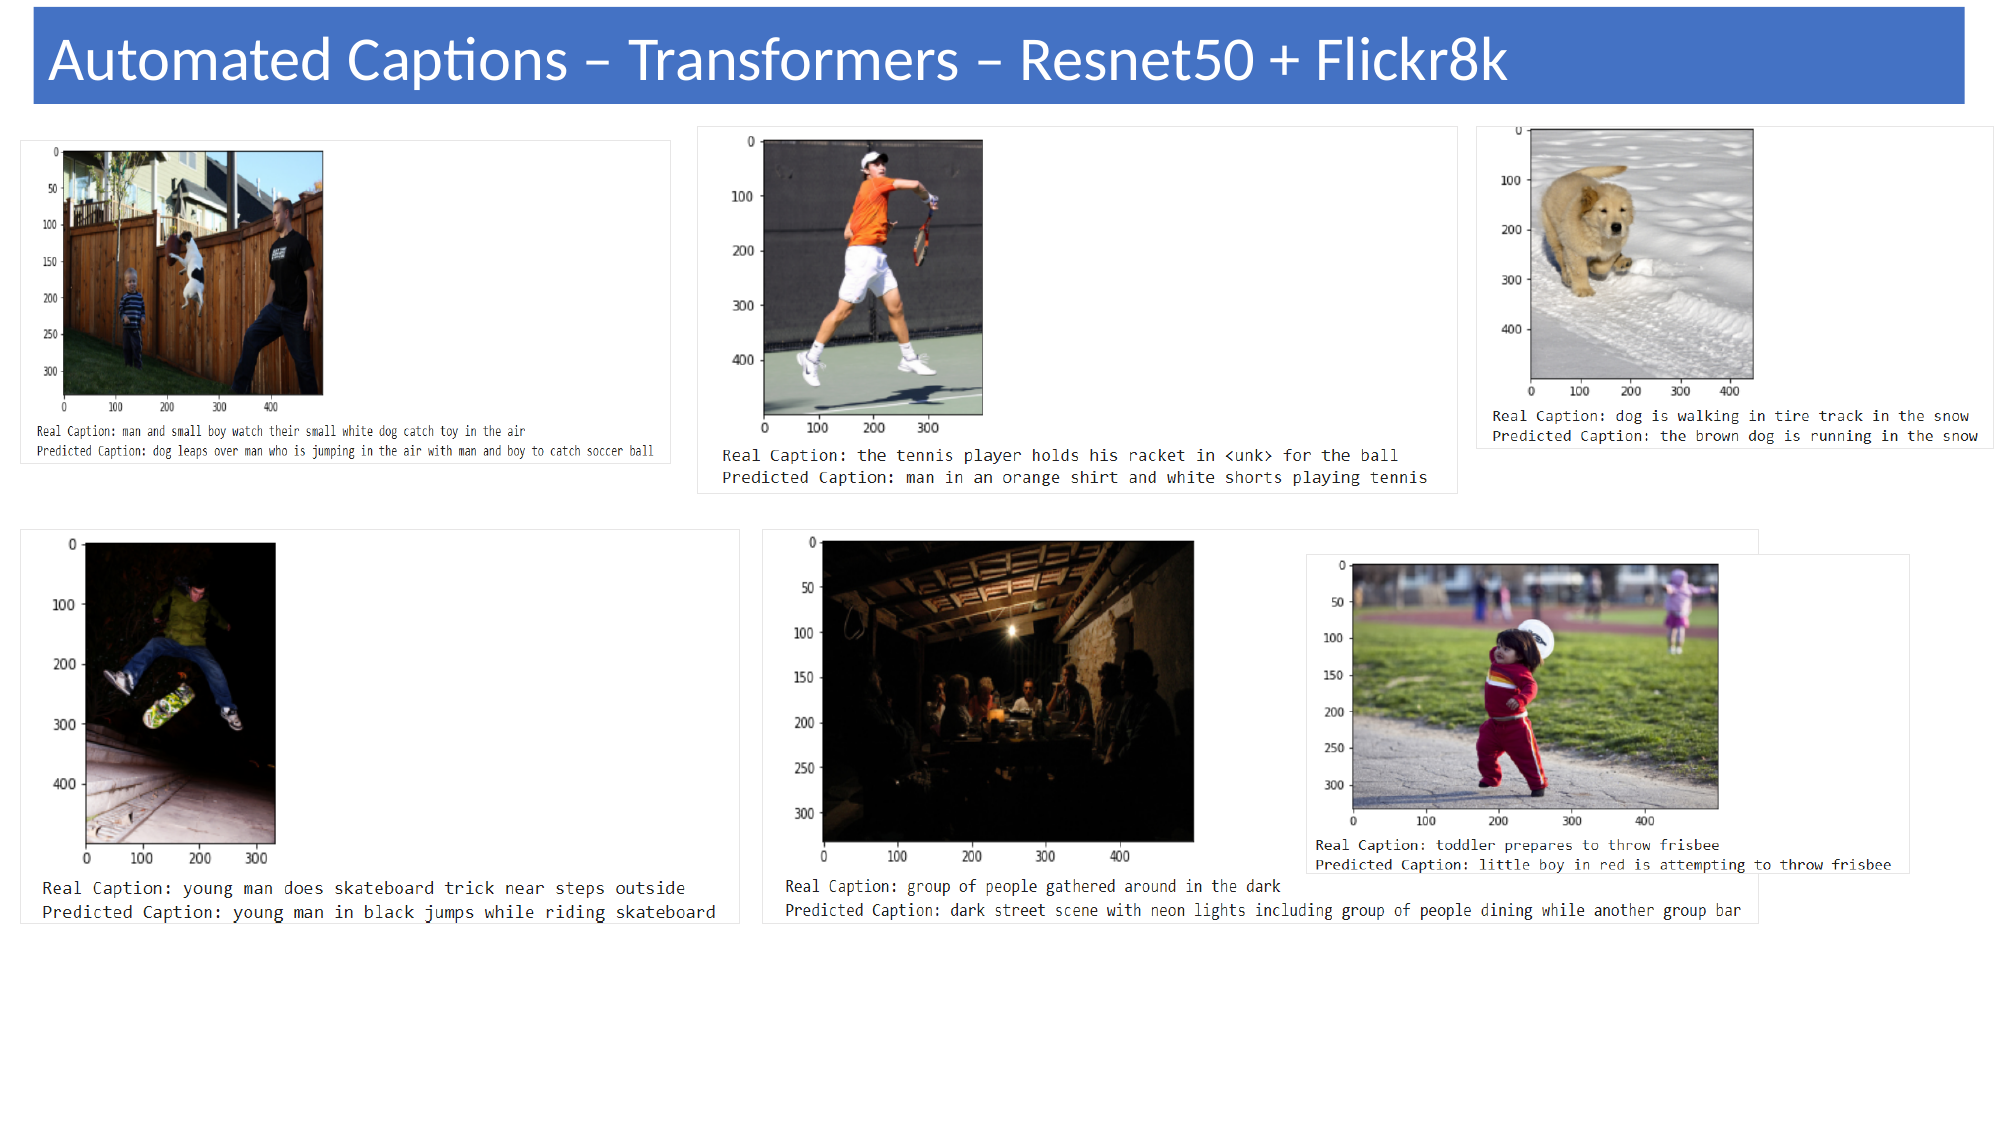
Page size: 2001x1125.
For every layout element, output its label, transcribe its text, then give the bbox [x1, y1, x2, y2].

picture [20, 139, 671, 464]
picture [762, 529, 1910, 924]
text_box Automated Captions – Transformers – Resnet50 + Flickr8k [33, 6, 1966, 105]
picture [1475, 126, 1994, 449]
picture [696, 126, 1458, 494]
picture [20, 529, 740, 924]
